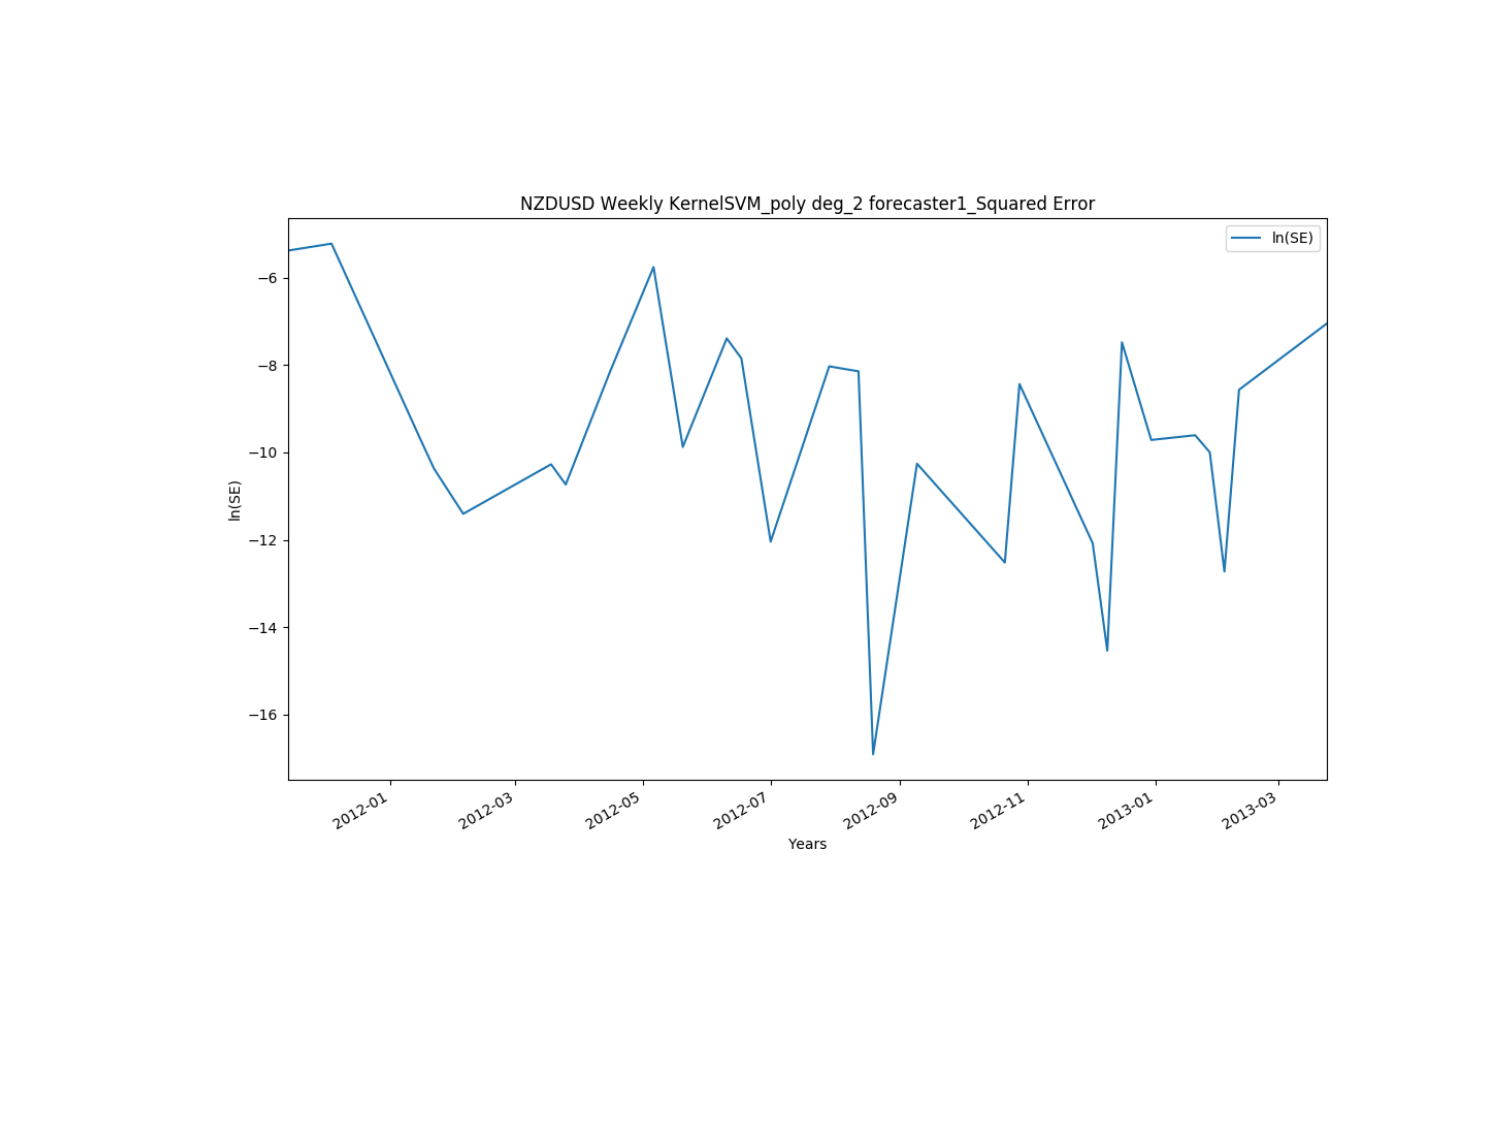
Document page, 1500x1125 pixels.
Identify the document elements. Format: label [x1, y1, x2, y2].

picture [119, 119, 1461, 946]
